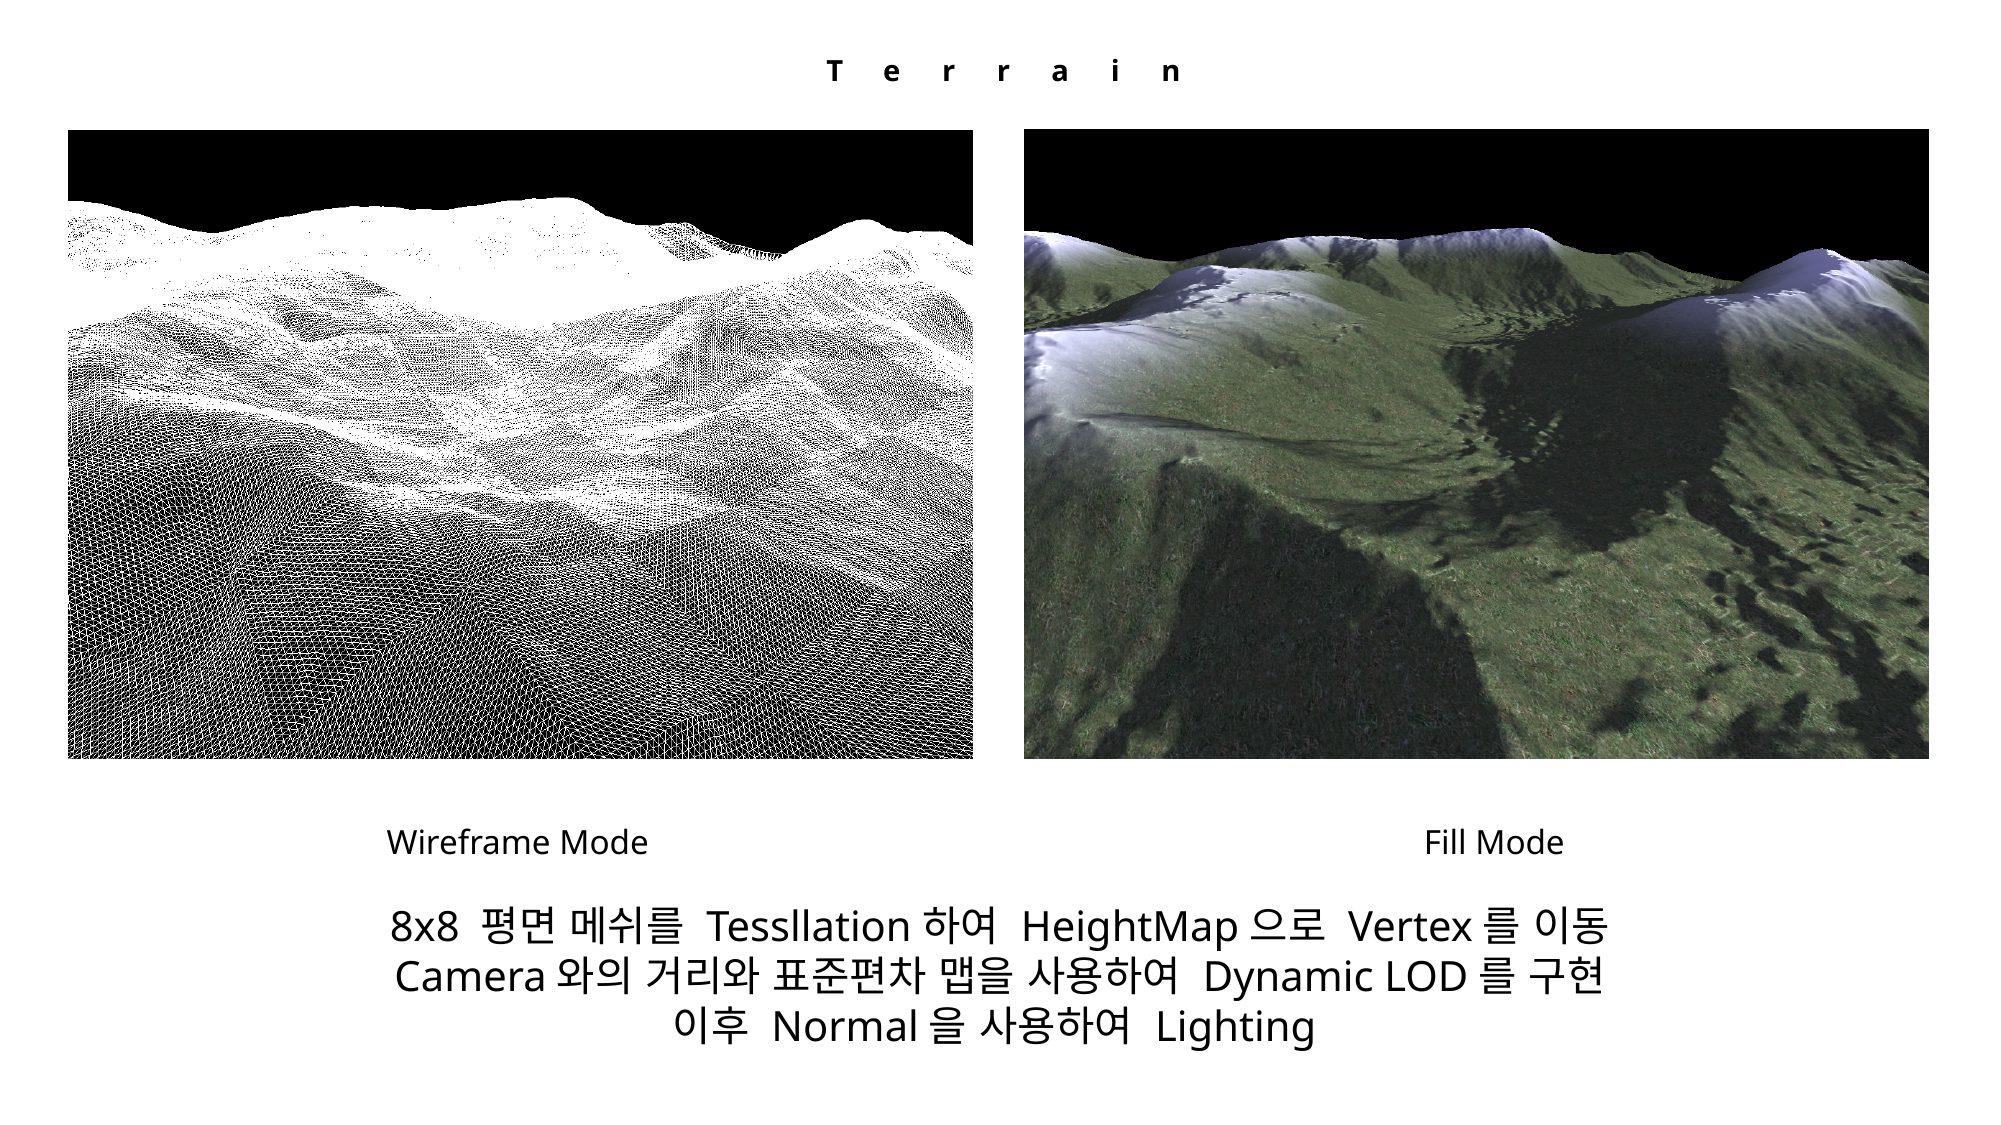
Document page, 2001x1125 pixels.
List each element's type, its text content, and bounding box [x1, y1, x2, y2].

text_box 8x8 평면 메쉬를 Tessllation하여 HeightMap으로 Vertex를 이동 Camera와의 거리와 표준편차 맵을 사용하여 Dynamic LOD를 구현 이후 Normal을 사용하여 Lighting [375, 892, 1625, 1058]
picture [67, 130, 973, 759]
text_box Terrain [256, 44, 1751, 95]
text_box Wireframe Mode [371, 813, 664, 869]
text_box Fill Mode [1409, 813, 1580, 869]
picture [1024, 129, 1929, 759]
